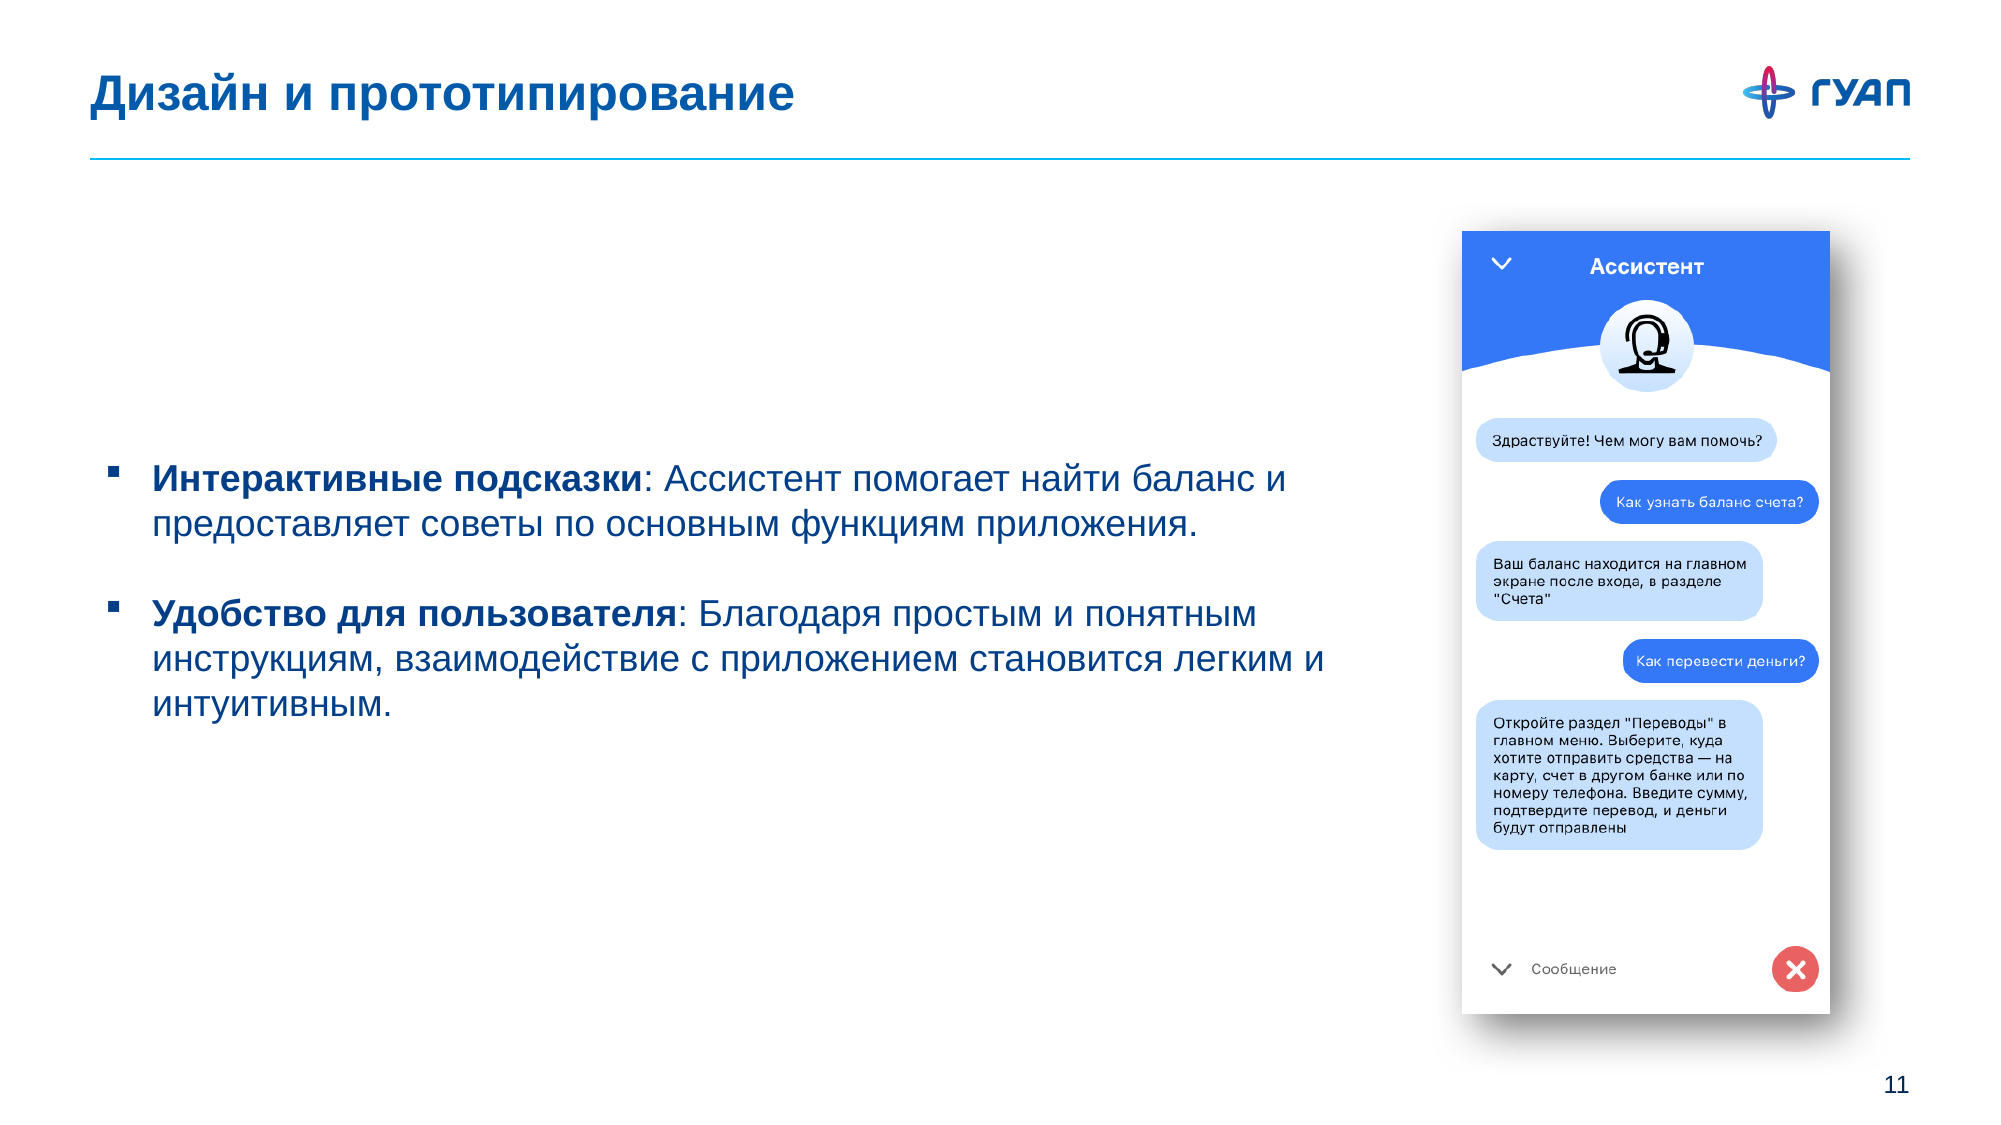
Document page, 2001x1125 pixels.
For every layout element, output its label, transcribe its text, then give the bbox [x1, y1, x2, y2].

text_box Интерактивные подсказки: Ассистент помогает найти баланс и предоставляет советы по основным функциям приложения. Удобство для пользователя: Благодаря простым и понятным инструкциям, взаимодействие с приложением становится легким и интуитивным. [90, 333, 1415, 912]
picture [1743, 66, 1910, 119]
picture [1462, 231, 1830, 1014]
title Дизайн и прототипирование [90, 66, 1667, 122]
